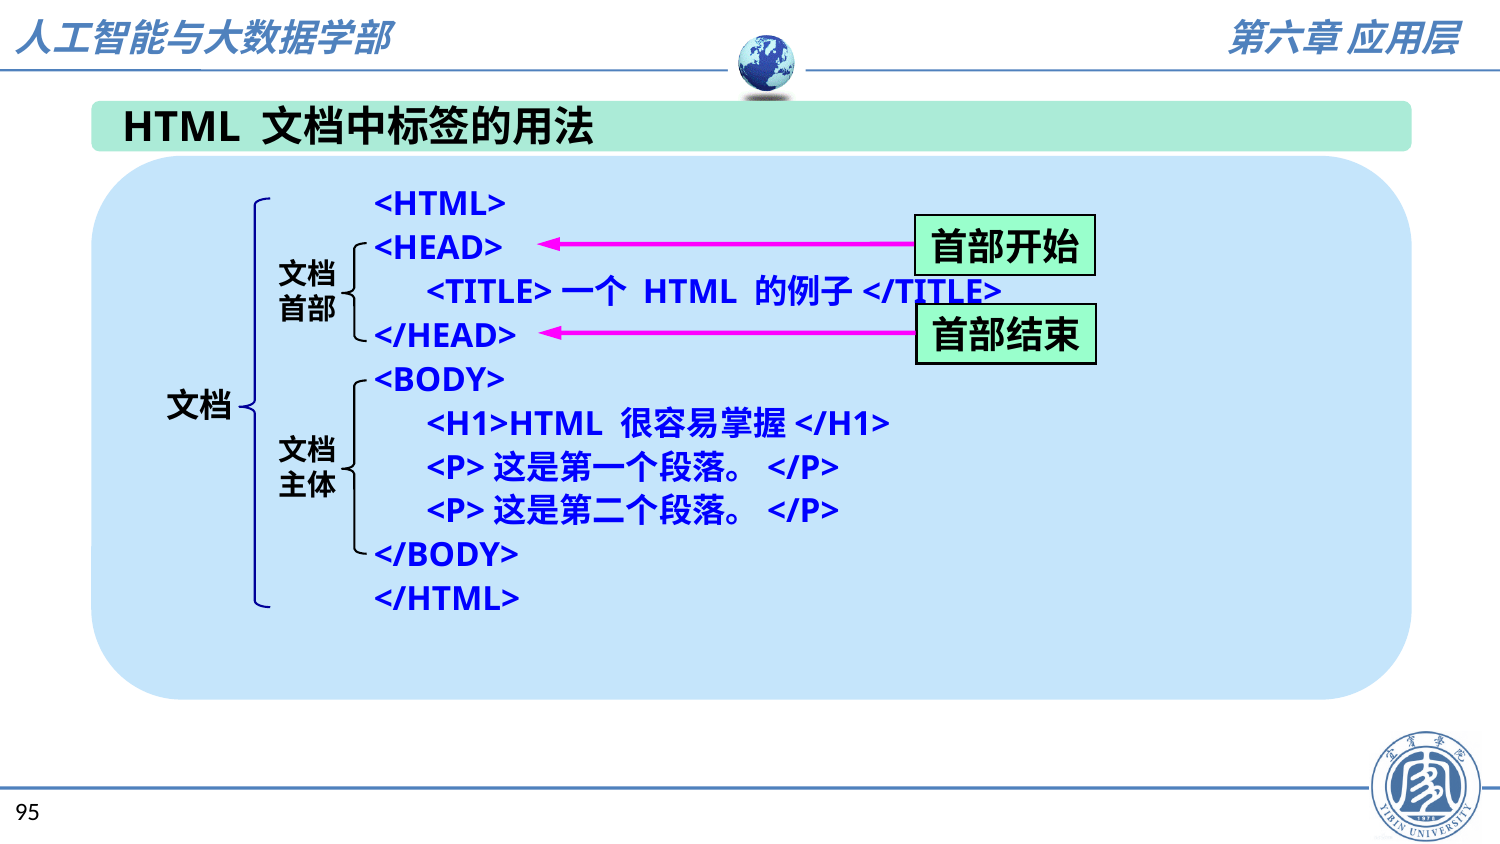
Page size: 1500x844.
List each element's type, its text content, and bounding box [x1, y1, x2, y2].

text_box <HTML> <HEAD> <TITLE>一个 HTML 的例子</TITLE> </HEAD> <BODY> <H1>HTML 很容易掌握</H1> <P>这是第一个段落。</P> <P>这是第二个段落。</P> </BODY> </HTML> [358, 171, 1137, 625]
text_box [91, 100, 107, 152]
picture [736, 33, 796, 100]
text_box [537, 303, 1098, 365]
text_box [536, 214, 1097, 276]
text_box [241, 242, 367, 342]
text_box HTML 文档中标签的用法 [107, 92, 611, 158]
text_box [611, 100, 1412, 152]
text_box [137, 198, 271, 608]
text_box [89, 153, 1414, 702]
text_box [241, 380, 367, 554]
slide_number 95 [0, 787, 350, 833]
